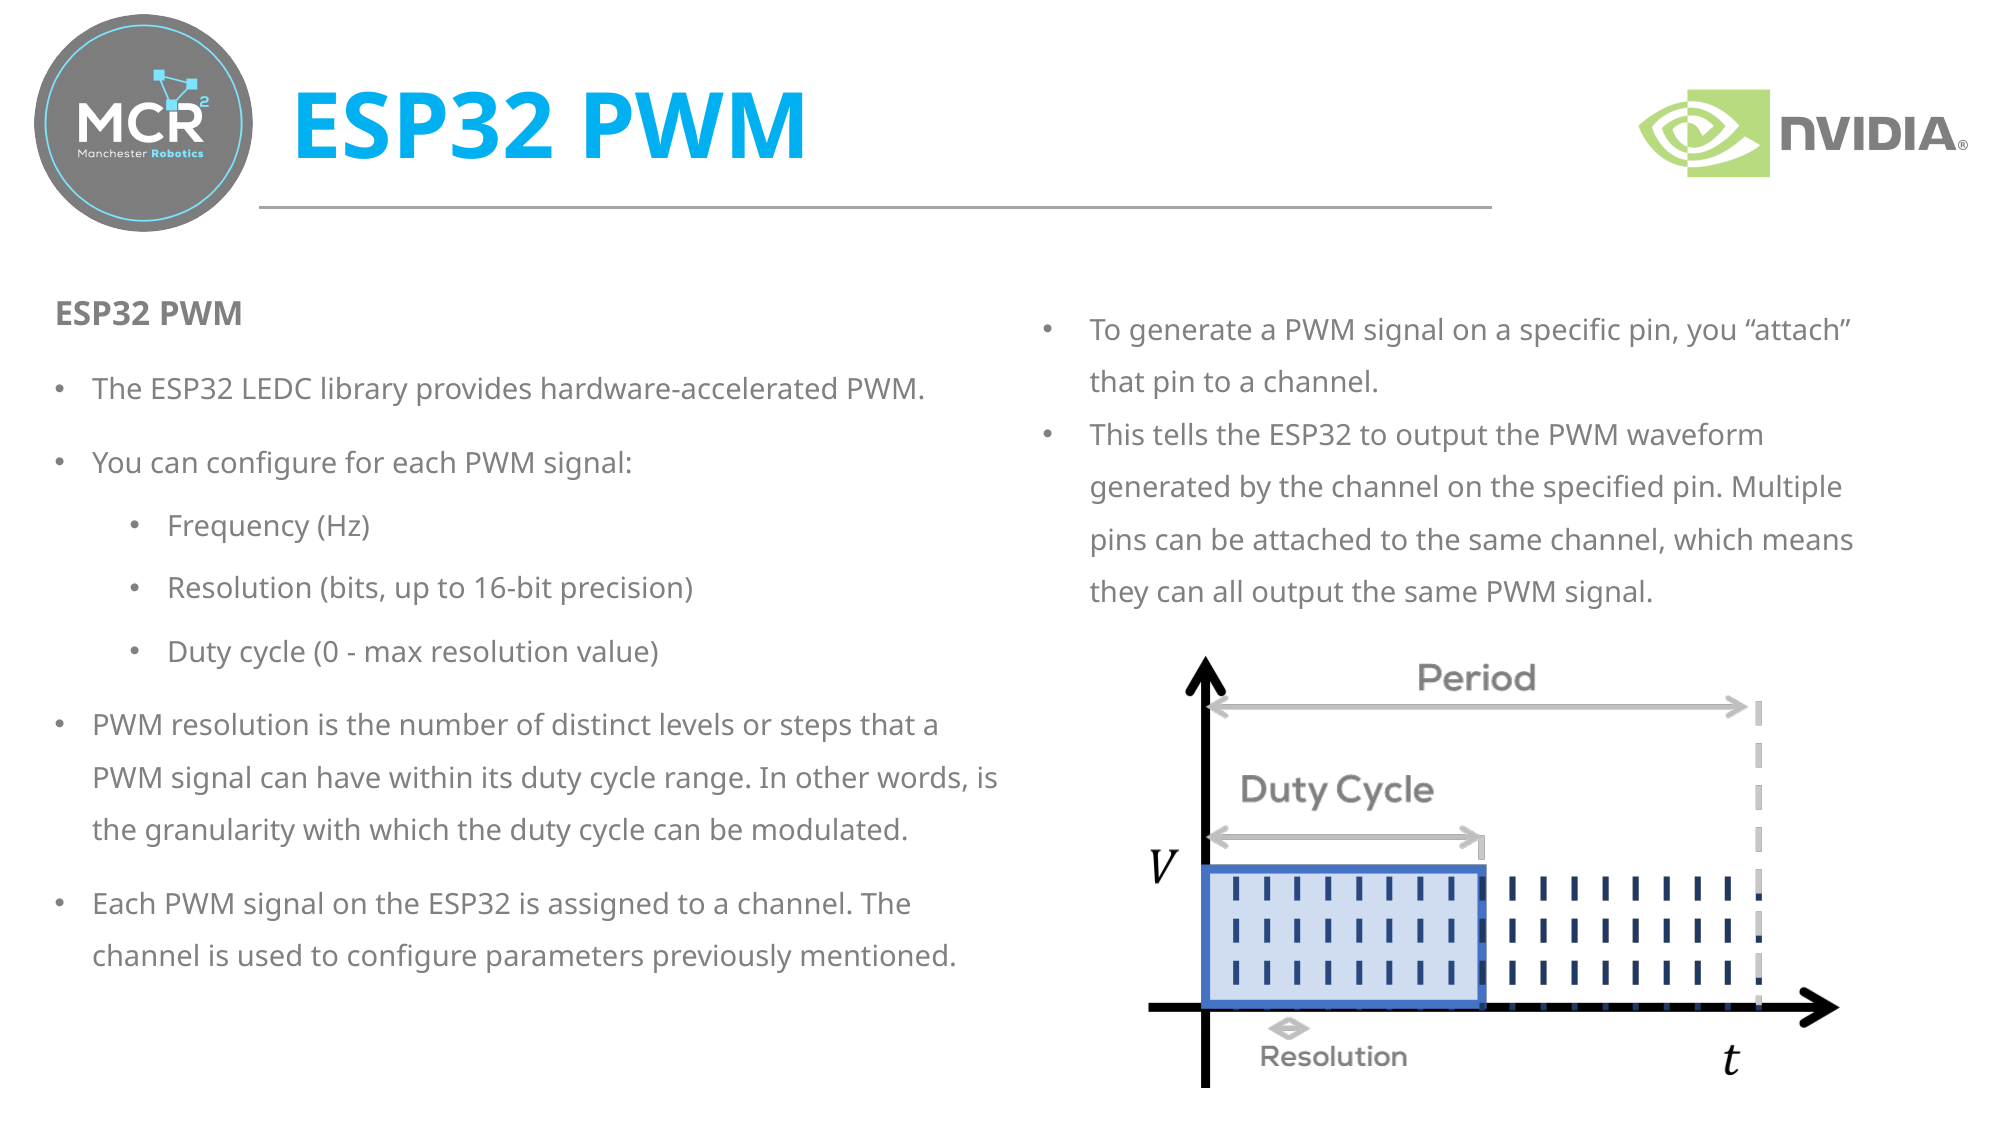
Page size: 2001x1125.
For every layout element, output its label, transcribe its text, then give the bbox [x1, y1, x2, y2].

list ESP32 PWM The ESP32 LEDC library provides hardware-accelerated PWM. You can configure for each PWM signal: Frequency (Hz) Resolution (bits, up to 16-bit precision) Duty cycle (0 - max resolution value) PWM resolution is the number of distinct levels or steps that a PWM signal can have within its duty cycle range. In other words, is the granularity with which the duty cycle can be modulated. Each PWM signal on the ESP32 is assigned to a channel. The channel is used to configure parameters previously mentioned. [39, 264, 1028, 1070]
text_box To generate a PWM signal on a specific pin, you “attach” that pin to a channel. This tells the ESP32 to output the PWM waveform generated by the channel on the specified pin. Multiple pins can be attached to the same channel, which means they can all output the same PWM signal. [1027, 286, 1908, 616]
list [1130, 615, 1880, 1093]
title ESP32 PWM [275, 19, 1615, 238]
